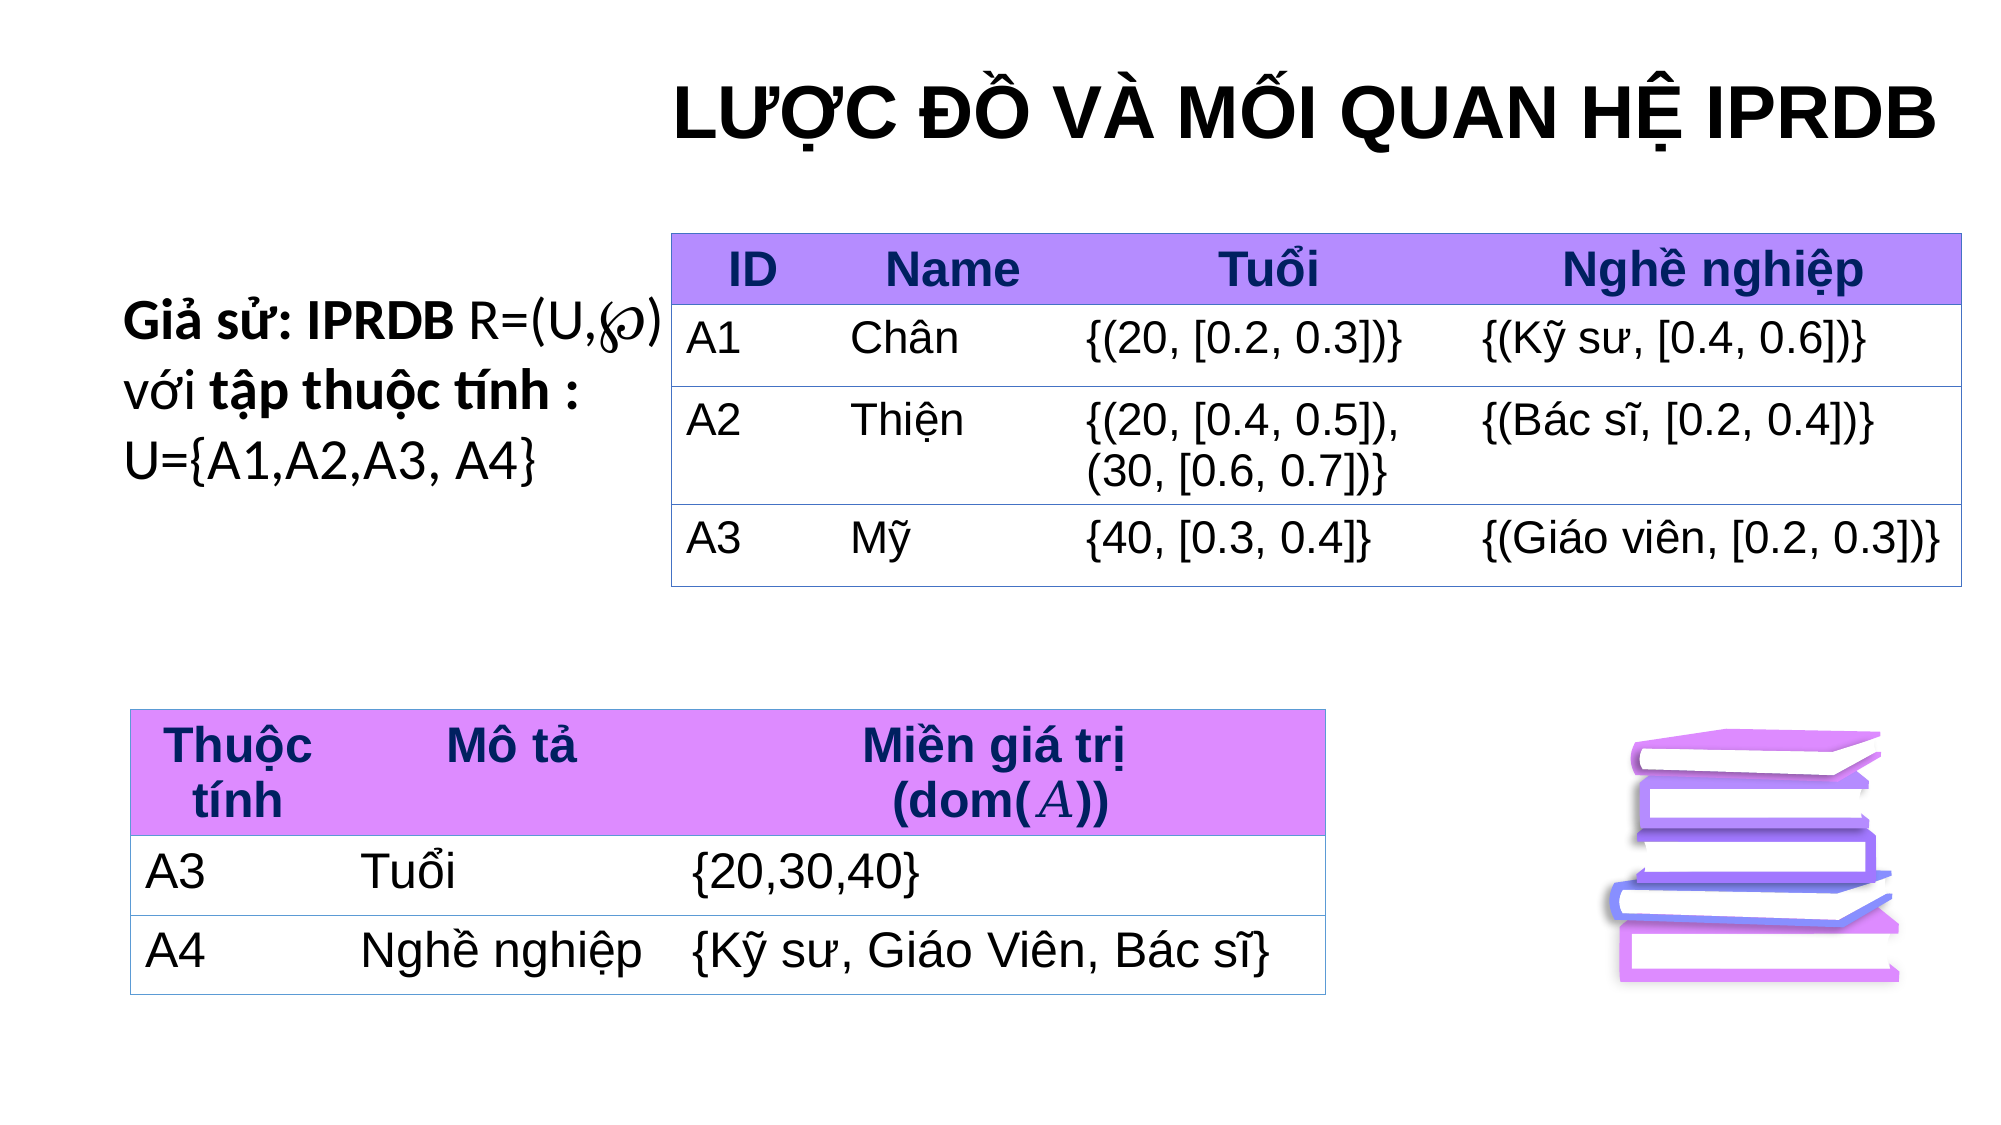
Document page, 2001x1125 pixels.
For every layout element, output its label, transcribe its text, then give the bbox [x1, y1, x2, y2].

table_header Mô tả [346, 710, 678, 835]
table_header Tuổi [1072, 234, 1467, 304]
table_cell {Kỹ sư, Giáo Viên, Bác sĩ} [678, 916, 1325, 994]
table_header Miền giá trị (dom(𝐴)) [678, 710, 1325, 835]
table_cell A2 [672, 387, 835, 504]
table_header Name [835, 234, 1072, 304]
table_header Nghề nghiệp [1467, 234, 1961, 304]
table_cell {40, [0.3, 0.4]} [1072, 505, 1467, 586]
table_cell {(20, [0.2, 0.3])} [1072, 305, 1467, 386]
table_cell Tuổi [346, 836, 678, 915]
table_cell Nghề nghiệp [346, 916, 678, 994]
text_box LƯỢC ĐỒ VÀ MỐI QUAN HỆ IPRDB [657, 56, 1955, 161]
table_cell A1 [685, 305, 835, 386]
table_cell Thiện [835, 387, 1072, 504]
table_cell {(Bác sĩ, [0.2, 0.4])} [1467, 387, 1961, 504]
table_cell {20,30,40} [678, 836, 1325, 915]
table_cell A3 [131, 836, 346, 915]
table_cell Mỹ [835, 505, 1072, 586]
table_cell {(Kỹ sư, [0.4, 0.6])} [1467, 305, 1961, 386]
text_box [1609, 728, 1900, 982]
table_header ID [672, 234, 835, 304]
table_cell A4 [131, 916, 346, 994]
text_box Giả sử: IPRDB R=(U,℘) với tập thuộc tính : U={A1,A2,A3, A4} [108, 273, 685, 499]
table_cell {(Giáo viên, [0.2, 0.3])} [1467, 505, 1961, 586]
table_header Thuộc tính [131, 710, 346, 835]
table_cell A3 [672, 505, 835, 586]
table_cell Chân [835, 305, 1072, 386]
table_cell {(20, [0.4, 0.5]), (30, [0.6, 0.7])} [1072, 387, 1467, 504]
